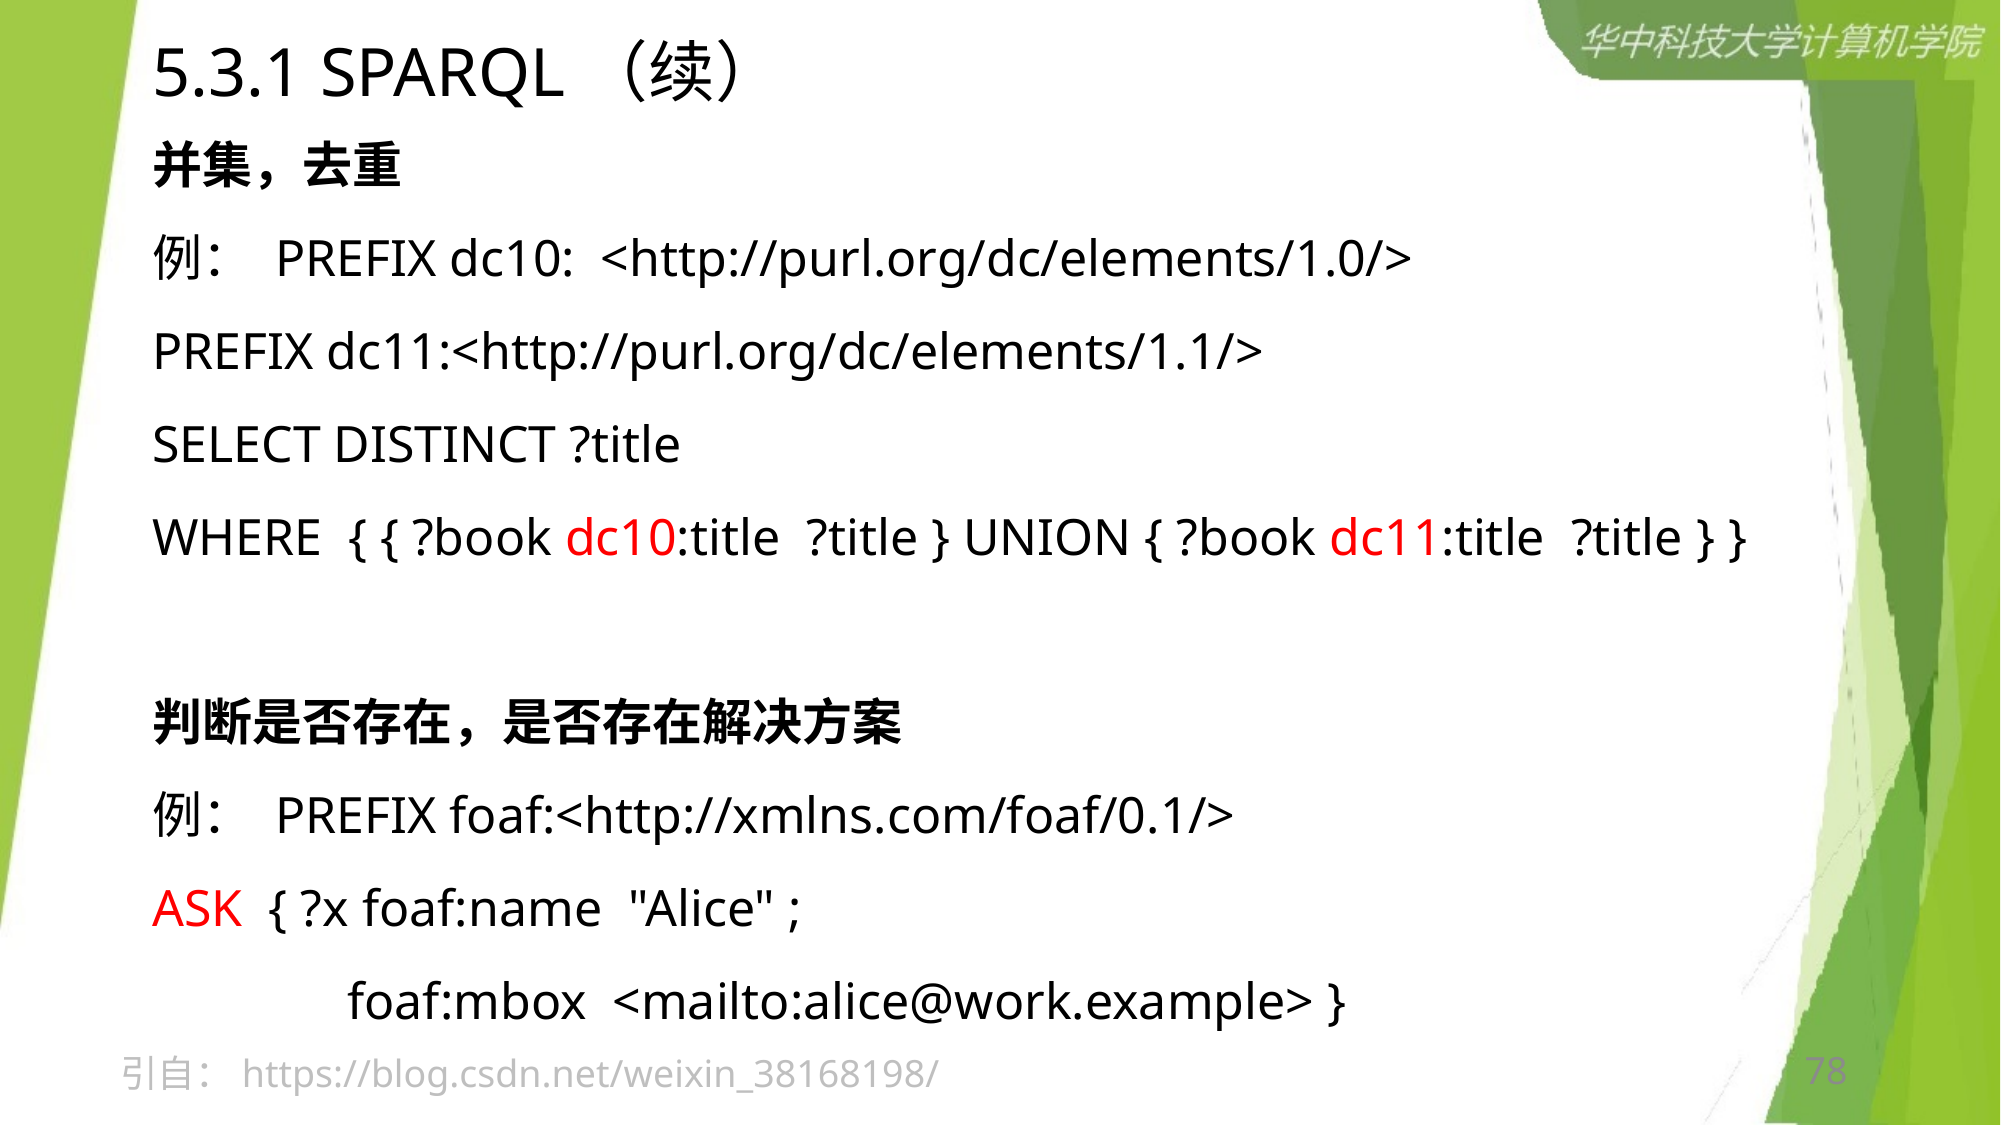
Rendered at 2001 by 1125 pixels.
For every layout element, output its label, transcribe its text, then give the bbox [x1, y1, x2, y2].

title 5.3.1 SPARQL（续） [137, 0, 1863, 114]
text_box 引自：https://blog.csdn.net/weixin_38168198/ [105, 1042, 955, 1103]
slide_number 78 [1412, 1042, 1863, 1103]
picture [0, 0, 2001, 1125]
list 并集，去重 例： PREFIX dc10: <http://purl.org/dc/elements/1.0/> PREFIX dc11:<http://purl.org/dc/elements/1.1/> SELECT DISTINCT ?title WHERE { { ?book dc10:title ?title } UNION { ?book dc11:title ?title } } 判断是否存在，是否存在解决方案 例： PREFIX foaf:<http://xmlns.com/foaf/0.1/> ASK { ?x foaf:name "Alice" ; foaf:mbox <mailto:alice@work.example> } [137, 114, 1863, 1089]
